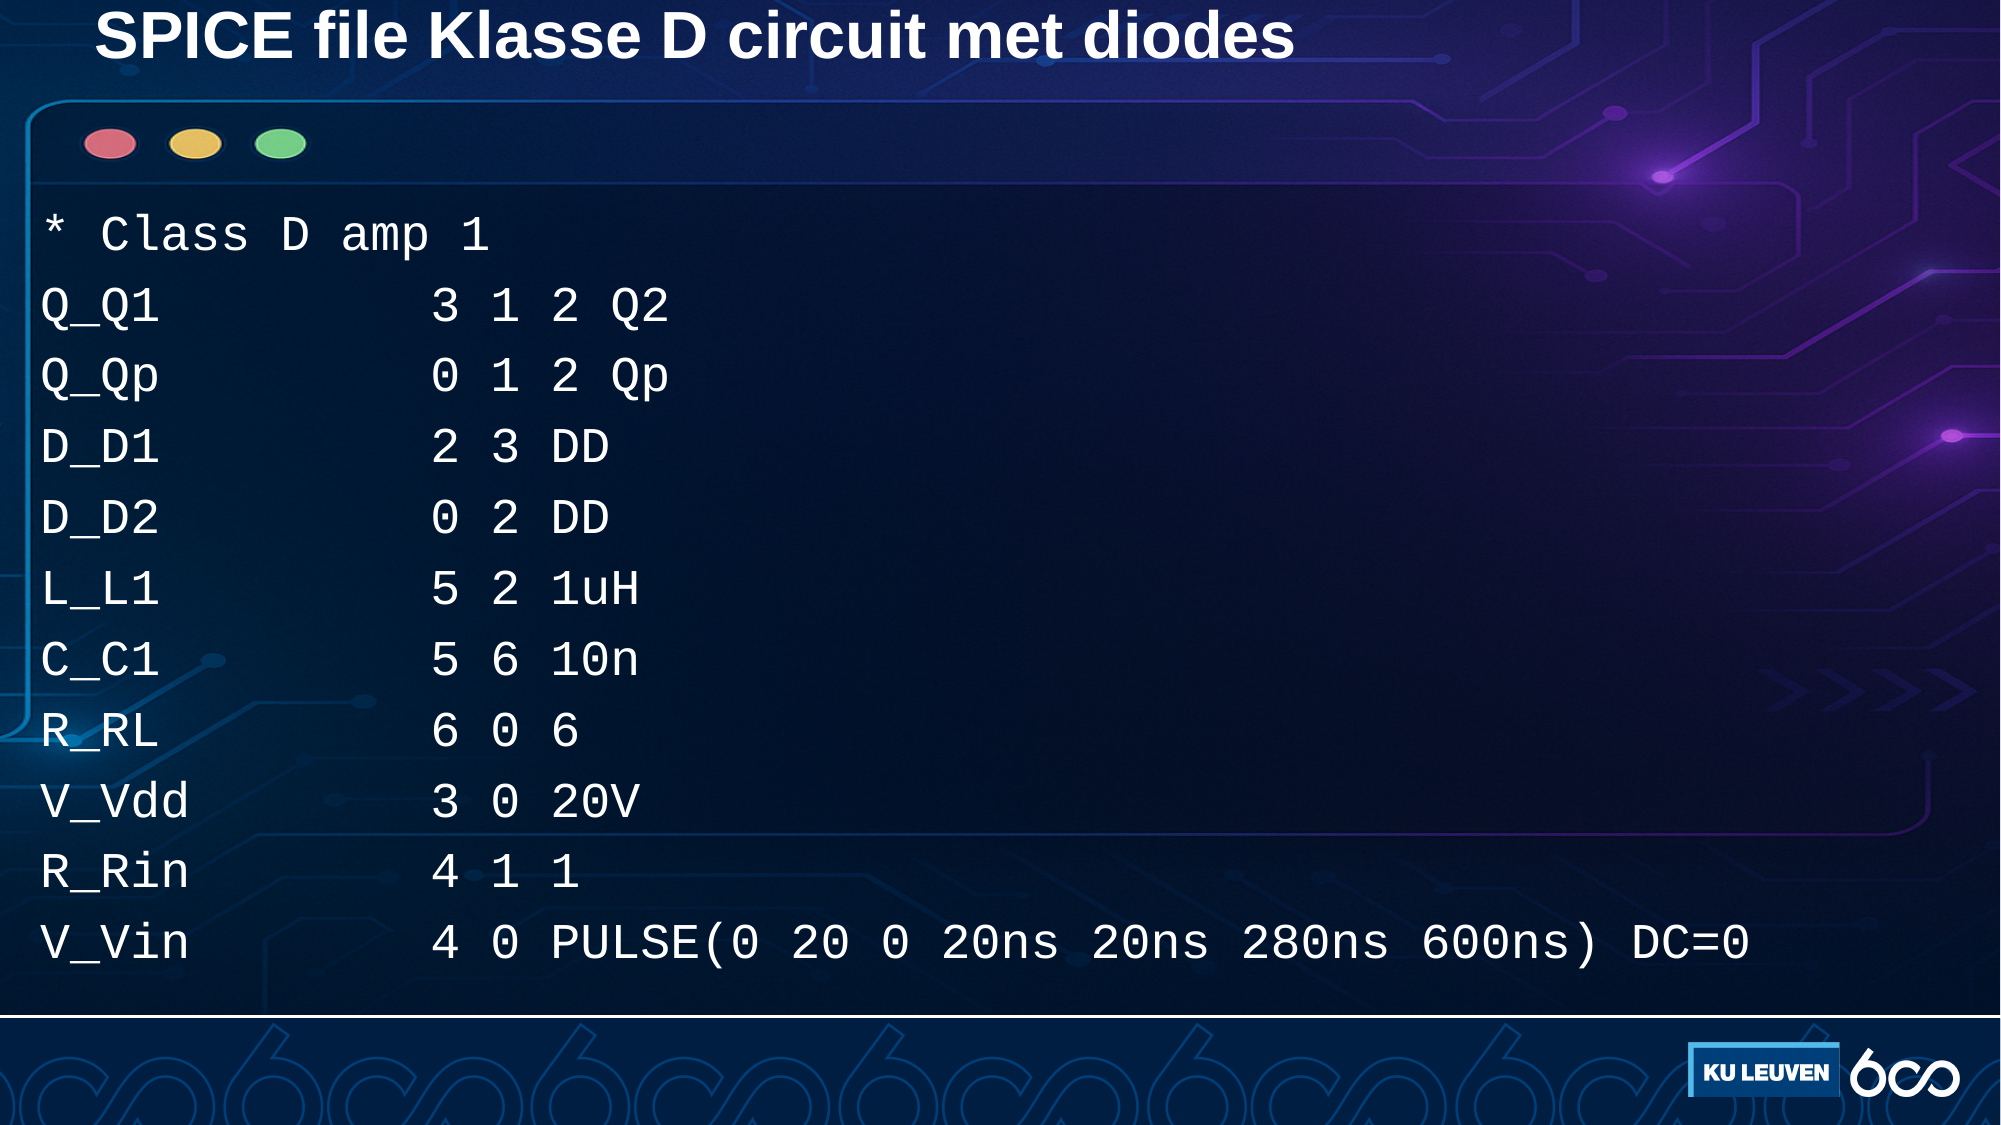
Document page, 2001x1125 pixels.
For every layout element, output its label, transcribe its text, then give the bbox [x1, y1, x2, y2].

list * Class D amp 1 Q_Q1 3 1 2 Q2 Q_Qp 0 1 2 Qp D_D1 2 3 DD D_D2 0 2 DD L_L1 5 2 1uH C_C1 5 6 10n R_RL 6 0 6 V_Vdd 3 0 20V R_Rin 4 1 1 V_Vin 4 0 PULSE(0 20 0 20ns 20ns 280ns 600ns) DC=0 [40, 210, 1945, 982]
title SPICE file Klasse D circuit met diodes [94, 0, 1906, 96]
picture [0, 1018, 2001, 1125]
picture [0, 0, 2001, 1015]
